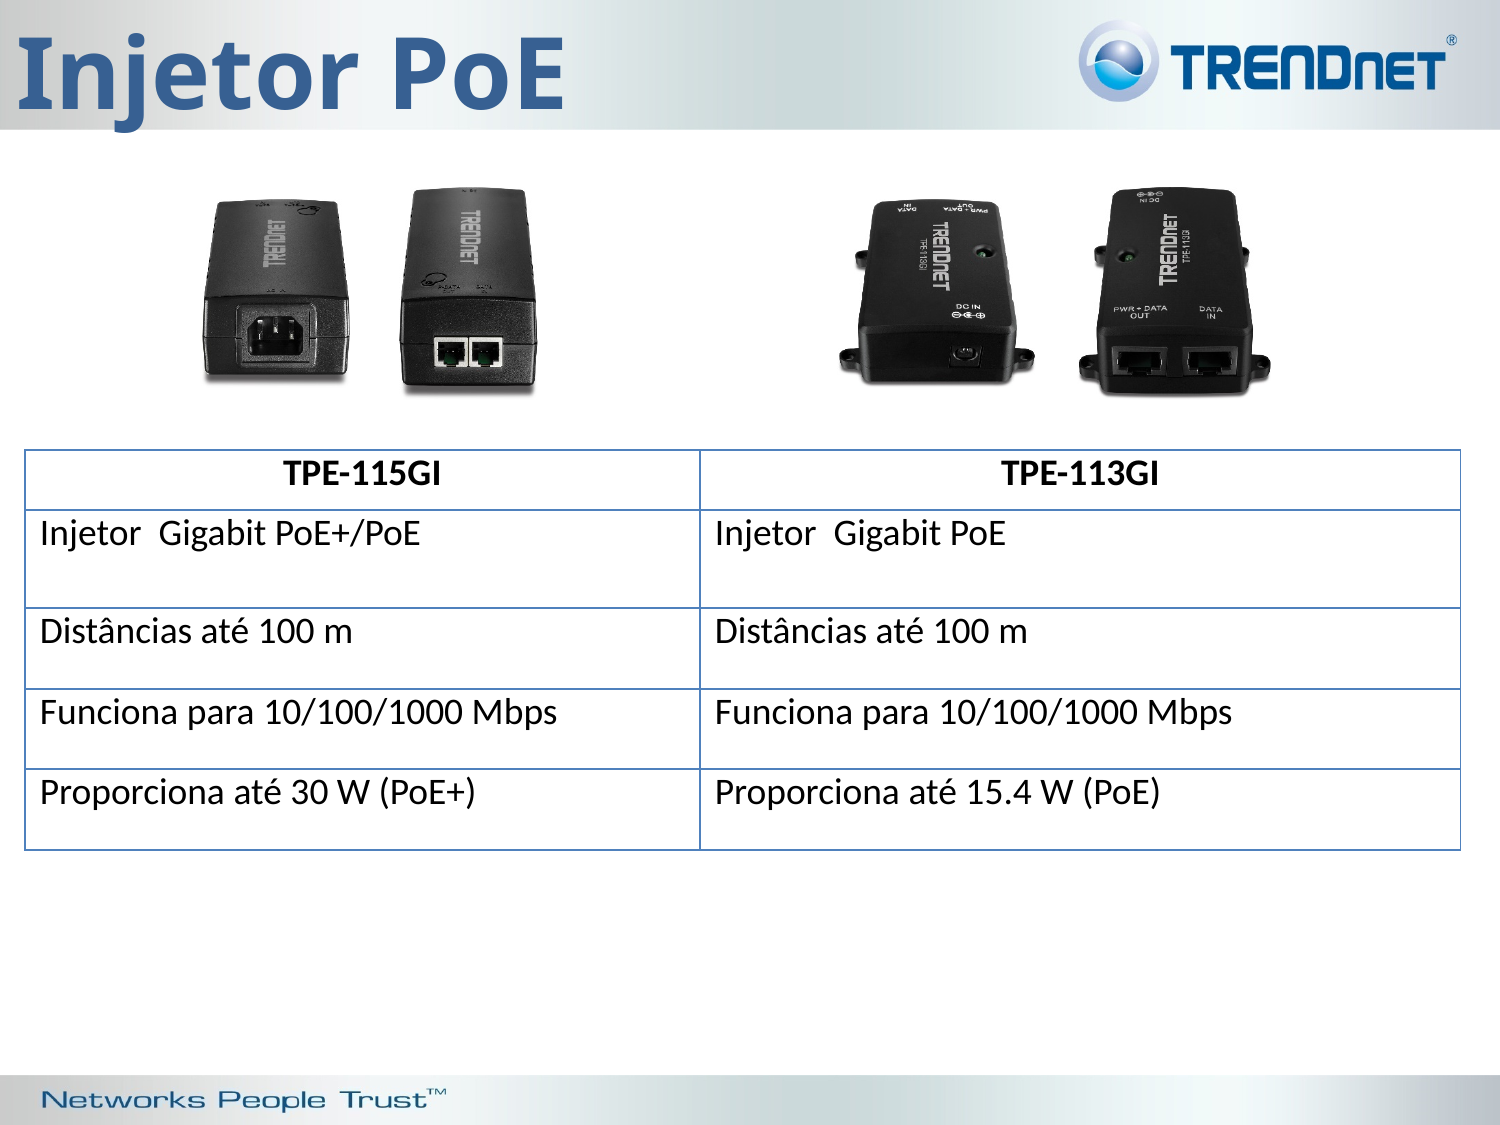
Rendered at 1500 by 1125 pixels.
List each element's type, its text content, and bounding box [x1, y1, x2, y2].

picture [1077, 187, 1271, 401]
picture [0, 1075, 1500, 1125]
table_header TPE-115GI [26, 451, 699, 509]
table_cell Funciona para 10/100/1000 Mbps [26, 690, 699, 768]
table_cell Funciona para 10/100/1000 Mbps [701, 690, 1460, 768]
table_header TPE-113GI [701, 451, 1460, 509]
text_box Injetor PoE [1, 1, 1075, 137]
picture [199, 199, 351, 388]
table_cell Proporciona até 15.4 W (PoE) [701, 770, 1460, 849]
picture [399, 187, 539, 401]
picture [0, 0, 1500, 130]
table_cell Distâncias até 100 m [701, 609, 1460, 688]
table_cell Proporciona até 30 W (PoE+) [26, 770, 699, 849]
picture [837, 199, 1036, 388]
table_cell Injetor Gigabit PoE+/PoE [26, 511, 699, 607]
table_cell Distâncias até 100 m [26, 609, 699, 688]
table_cell Injetor Gigabit PoE [701, 511, 1460, 607]
